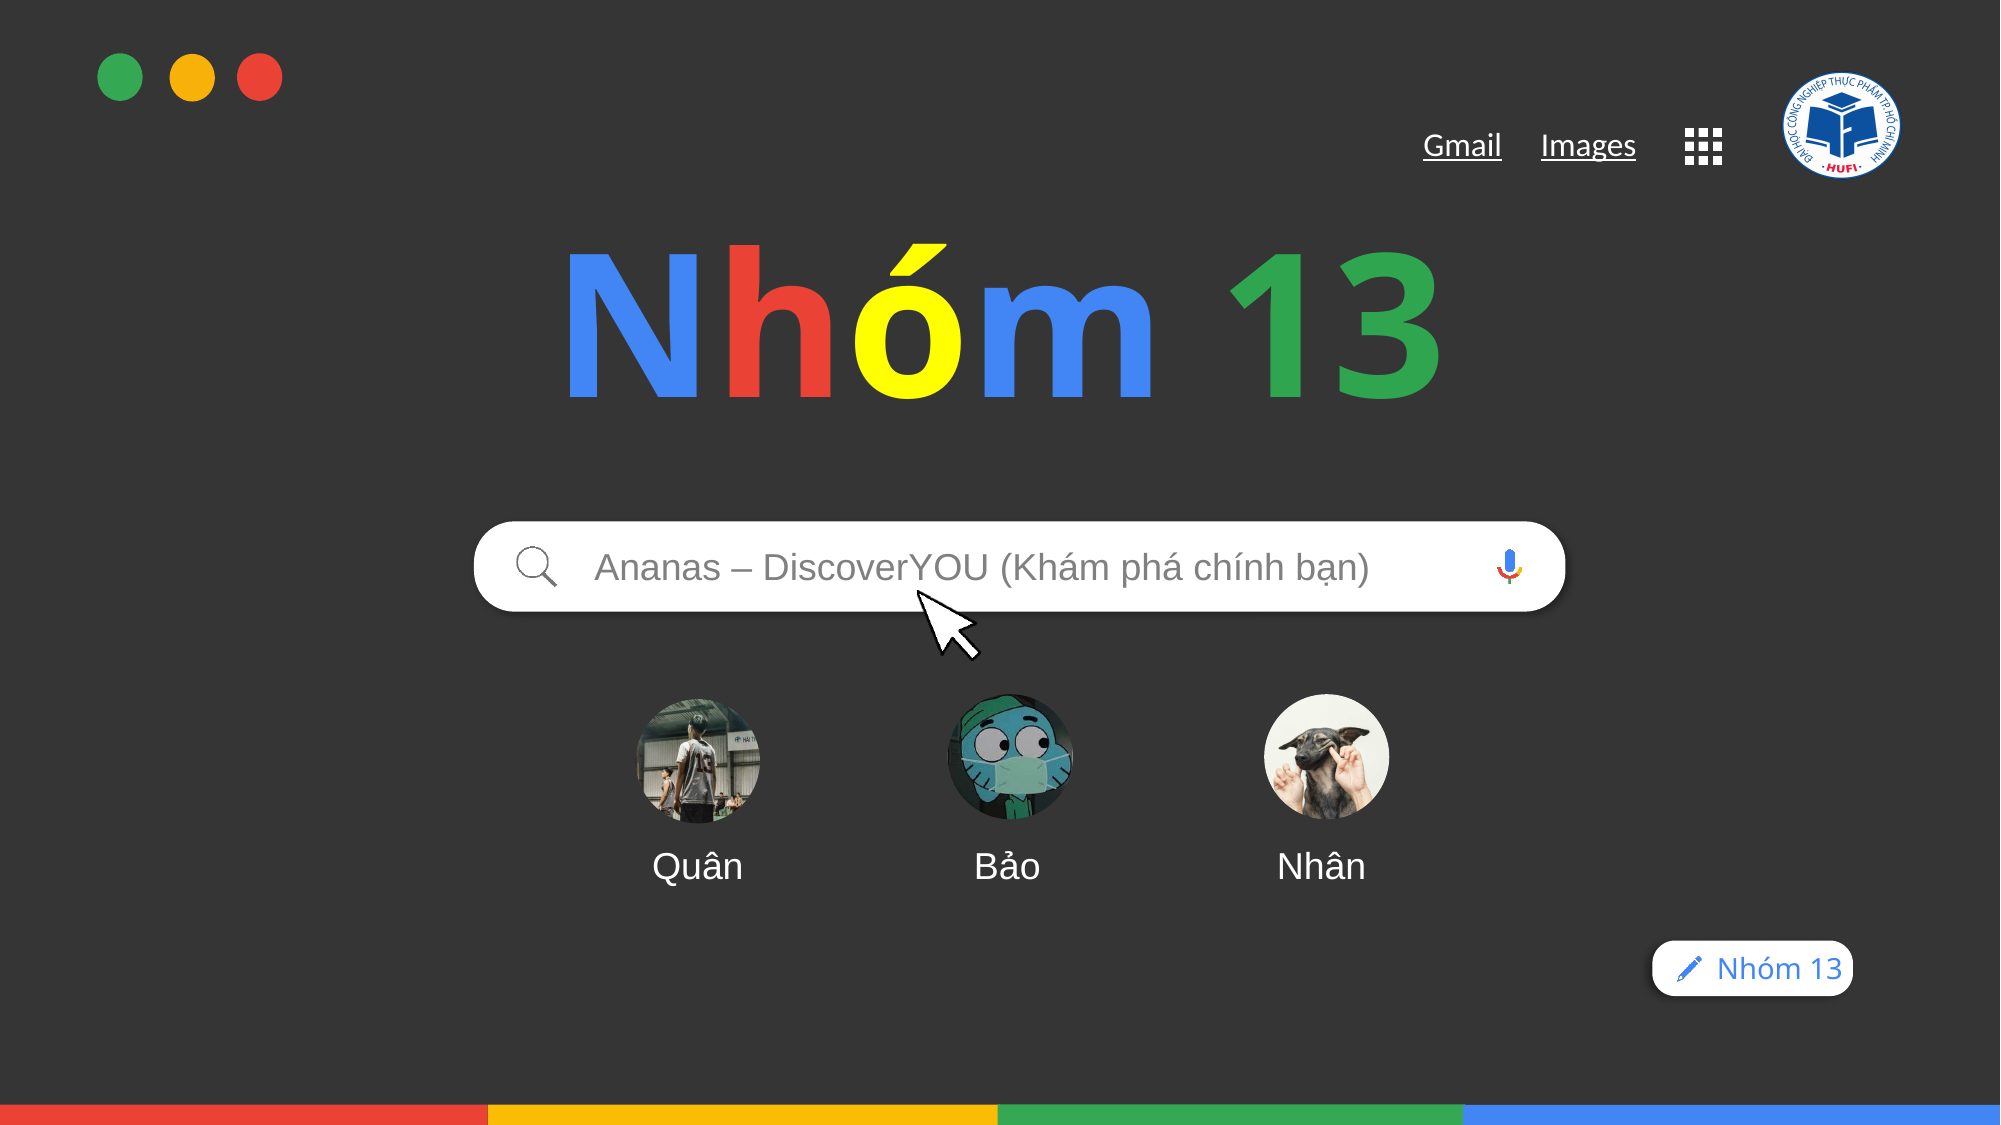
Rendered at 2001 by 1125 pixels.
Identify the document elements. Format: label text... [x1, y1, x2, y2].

text_box [96, 52, 144, 102]
picture [635, 699, 760, 824]
picture [947, 694, 1073, 820]
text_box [1652, 940, 1861, 997]
text_box Bảo [939, 834, 1086, 895]
text_box Quân [624, 834, 771, 895]
picture [1779, 70, 1904, 181]
text_box [24, 2, 2000, 182]
text_box Images [1526, 115, 1683, 171]
picture [1264, 694, 1390, 820]
picture [1675, 118, 1731, 174]
text_box Gmail [1408, 115, 1526, 171]
text_box Nhân [1253, 834, 1400, 895]
text_box Nhóm 13 [418, 189, 1582, 515]
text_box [473, 521, 1566, 612]
text_box [168, 52, 216, 103]
picture [915, 589, 981, 661]
text_box [236, 52, 284, 102]
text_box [0, 1104, 2000, 1125]
